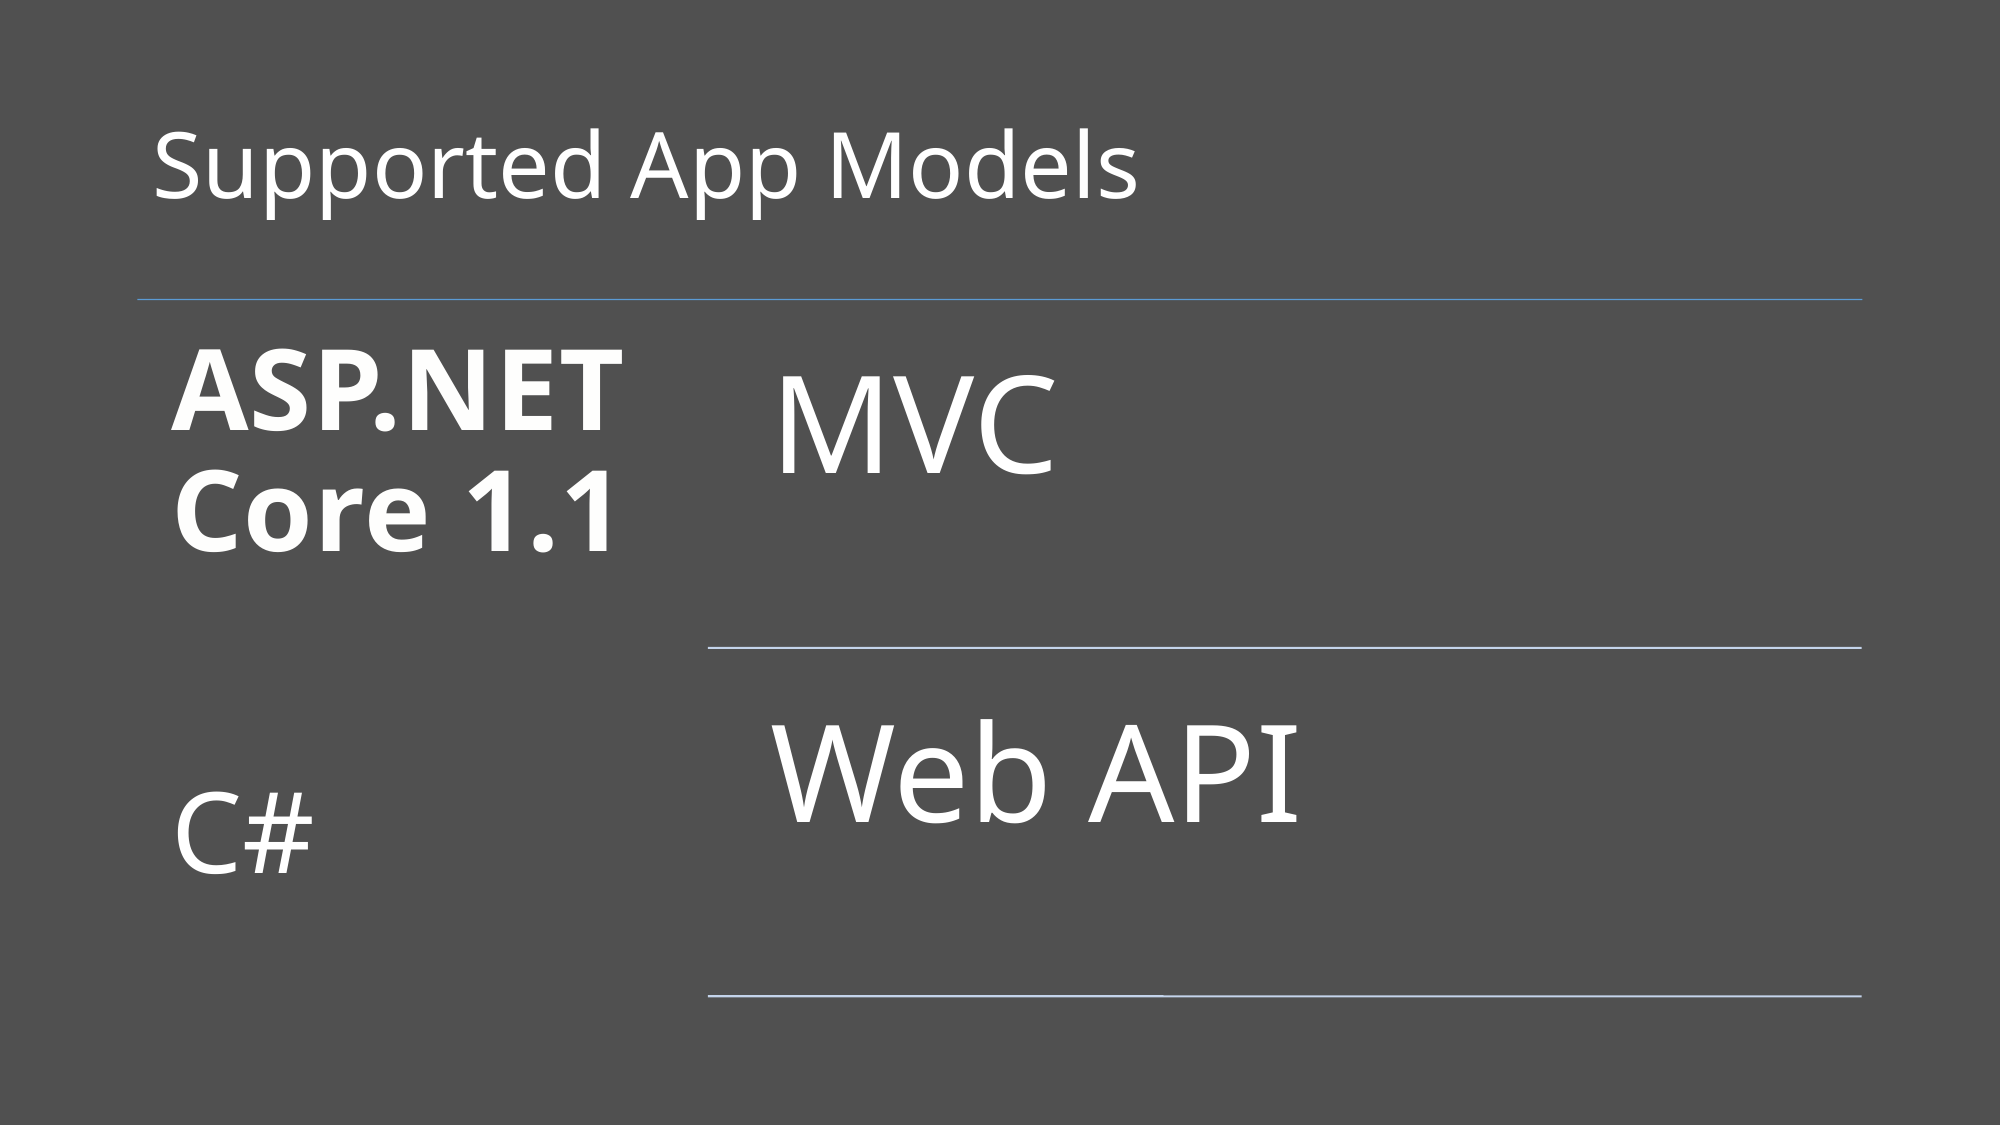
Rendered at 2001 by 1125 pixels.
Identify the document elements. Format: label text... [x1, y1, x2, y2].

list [137, 299, 1863, 1014]
title Supported App Models [137, 59, 1863, 278]
